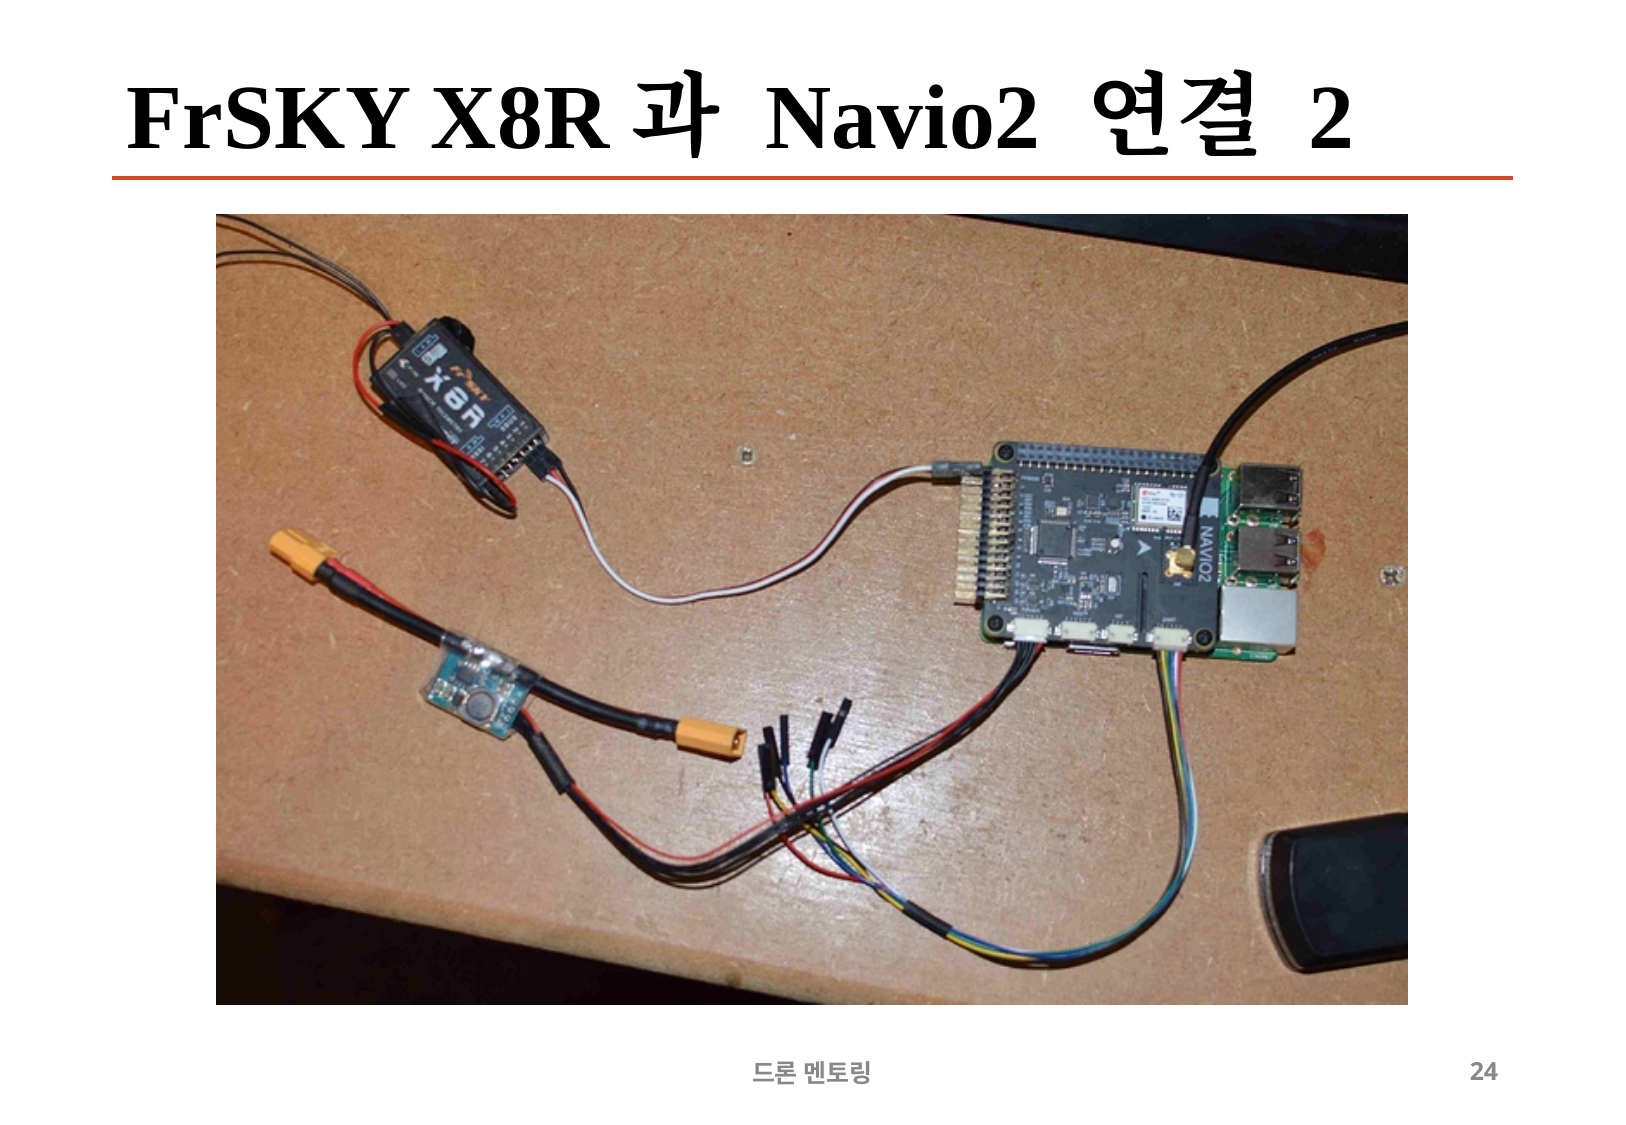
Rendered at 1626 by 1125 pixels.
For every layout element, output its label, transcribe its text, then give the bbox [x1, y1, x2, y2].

slide_number ‹#› [1433, 1042, 1514, 1103]
footer 드론 멘토링 [538, 1042, 1087, 1103]
title FrSKY X8R과 Navio2 연결 2 [111, 59, 1514, 179]
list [216, 214, 1409, 1006]
